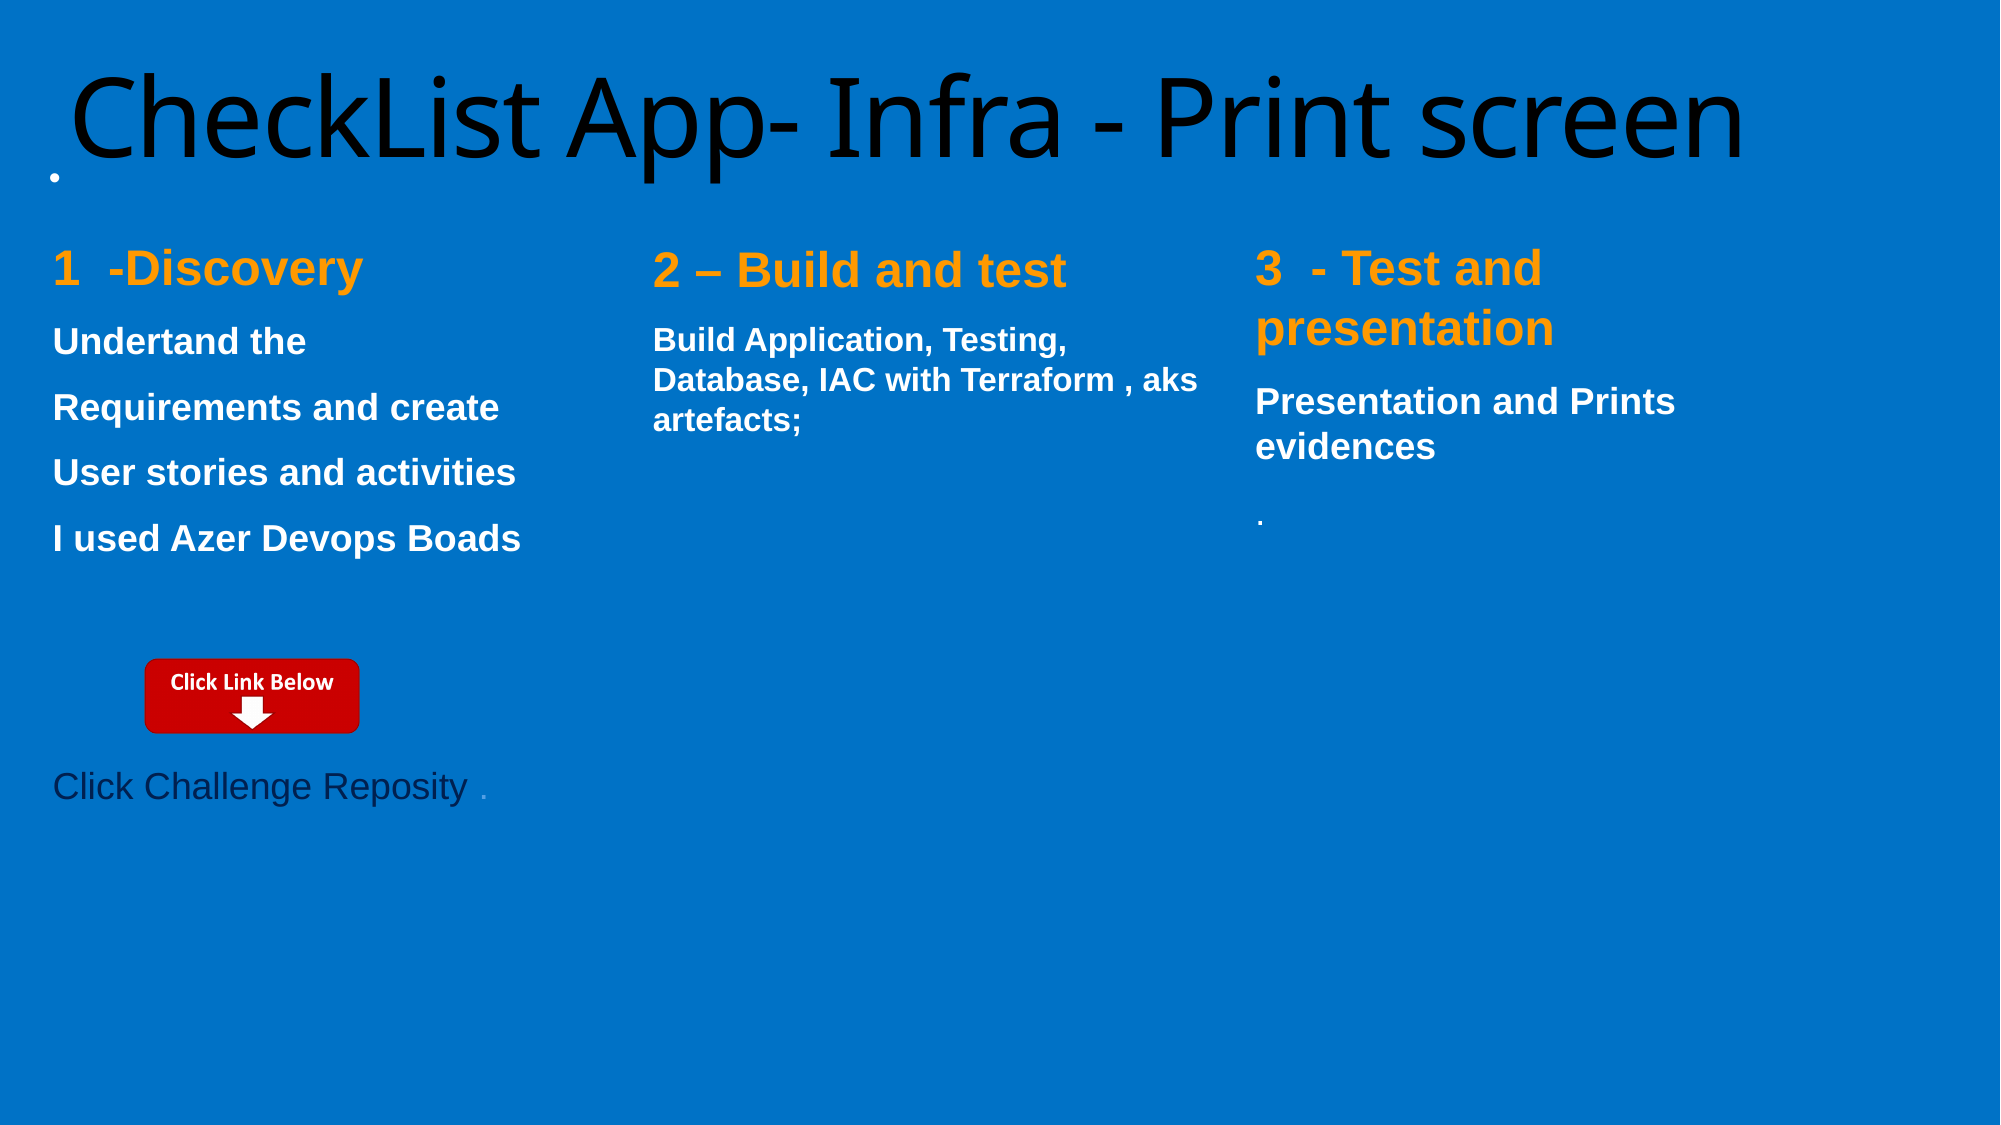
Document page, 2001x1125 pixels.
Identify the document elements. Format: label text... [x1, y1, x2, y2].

title CheckList App- Infra - Print screen [44, 47, 1957, 196]
picture [143, 658, 360, 735]
text_box 2 – Build and test Build Application, Testing, Database, IAC with Terraform , aks artefacts; [637, 169, 1229, 946]
text_box 1 -Discovery Undertand the Requirements and create User stories and activities I used Azer Devops Boads Click Challenge Reposity . [37, 168, 629, 944]
list 1 - Database [24, 144, 616, 921]
text_box 3 - Test and presentation Presentation and Prints evidences . [1240, 168, 1832, 944]
